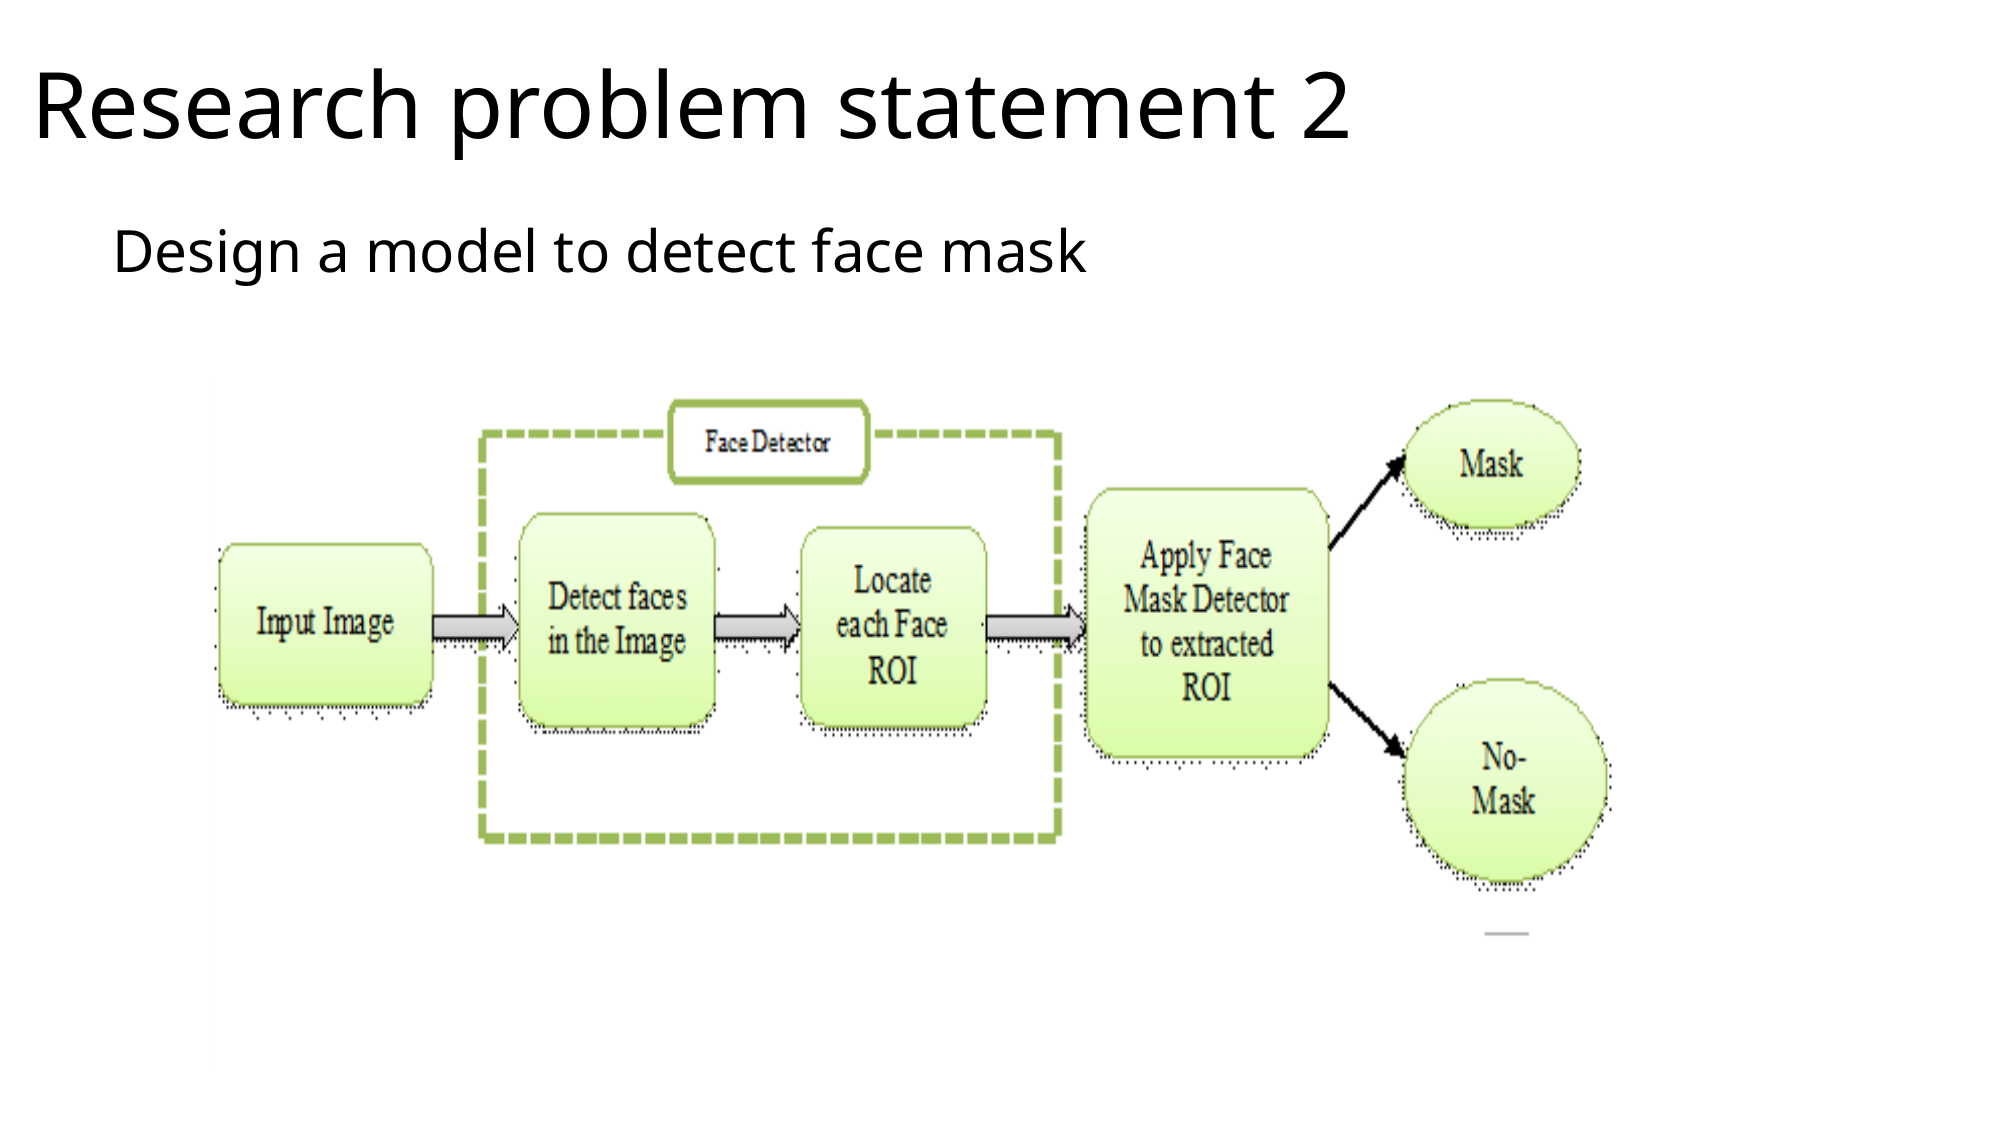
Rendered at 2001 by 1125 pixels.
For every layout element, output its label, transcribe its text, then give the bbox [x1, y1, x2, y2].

title Research problem statement 2 [16, 0, 1742, 218]
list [207, 377, 1619, 1067]
text_box Design a model to detect face mask [97, 207, 1102, 292]
